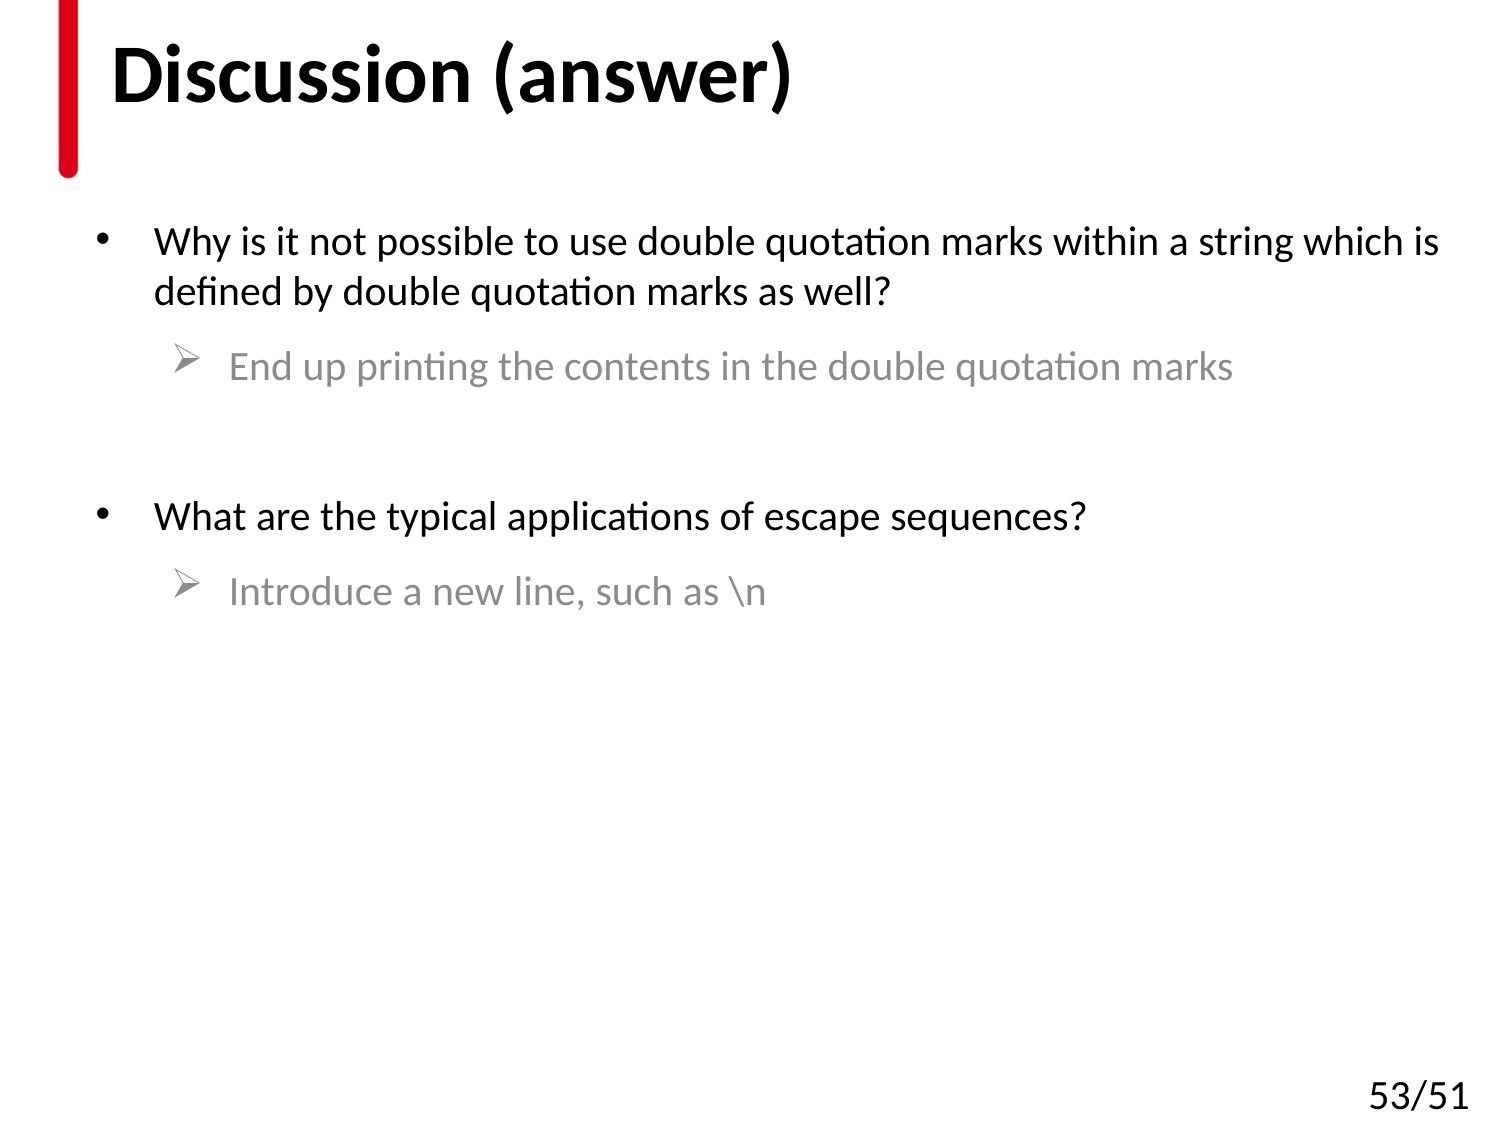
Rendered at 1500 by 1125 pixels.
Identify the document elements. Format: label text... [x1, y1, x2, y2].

picture [57, 0, 81, 200]
title Discussion (answer) [96, 0, 1500, 138]
list Why is it not possible to use double quotation marks within a string which is defined by double quotation marks as well? End up printing the contents in the double quotation marks What are the typical applications of escape sequences? Introduce a new line, such as \n [80, 206, 1470, 701]
